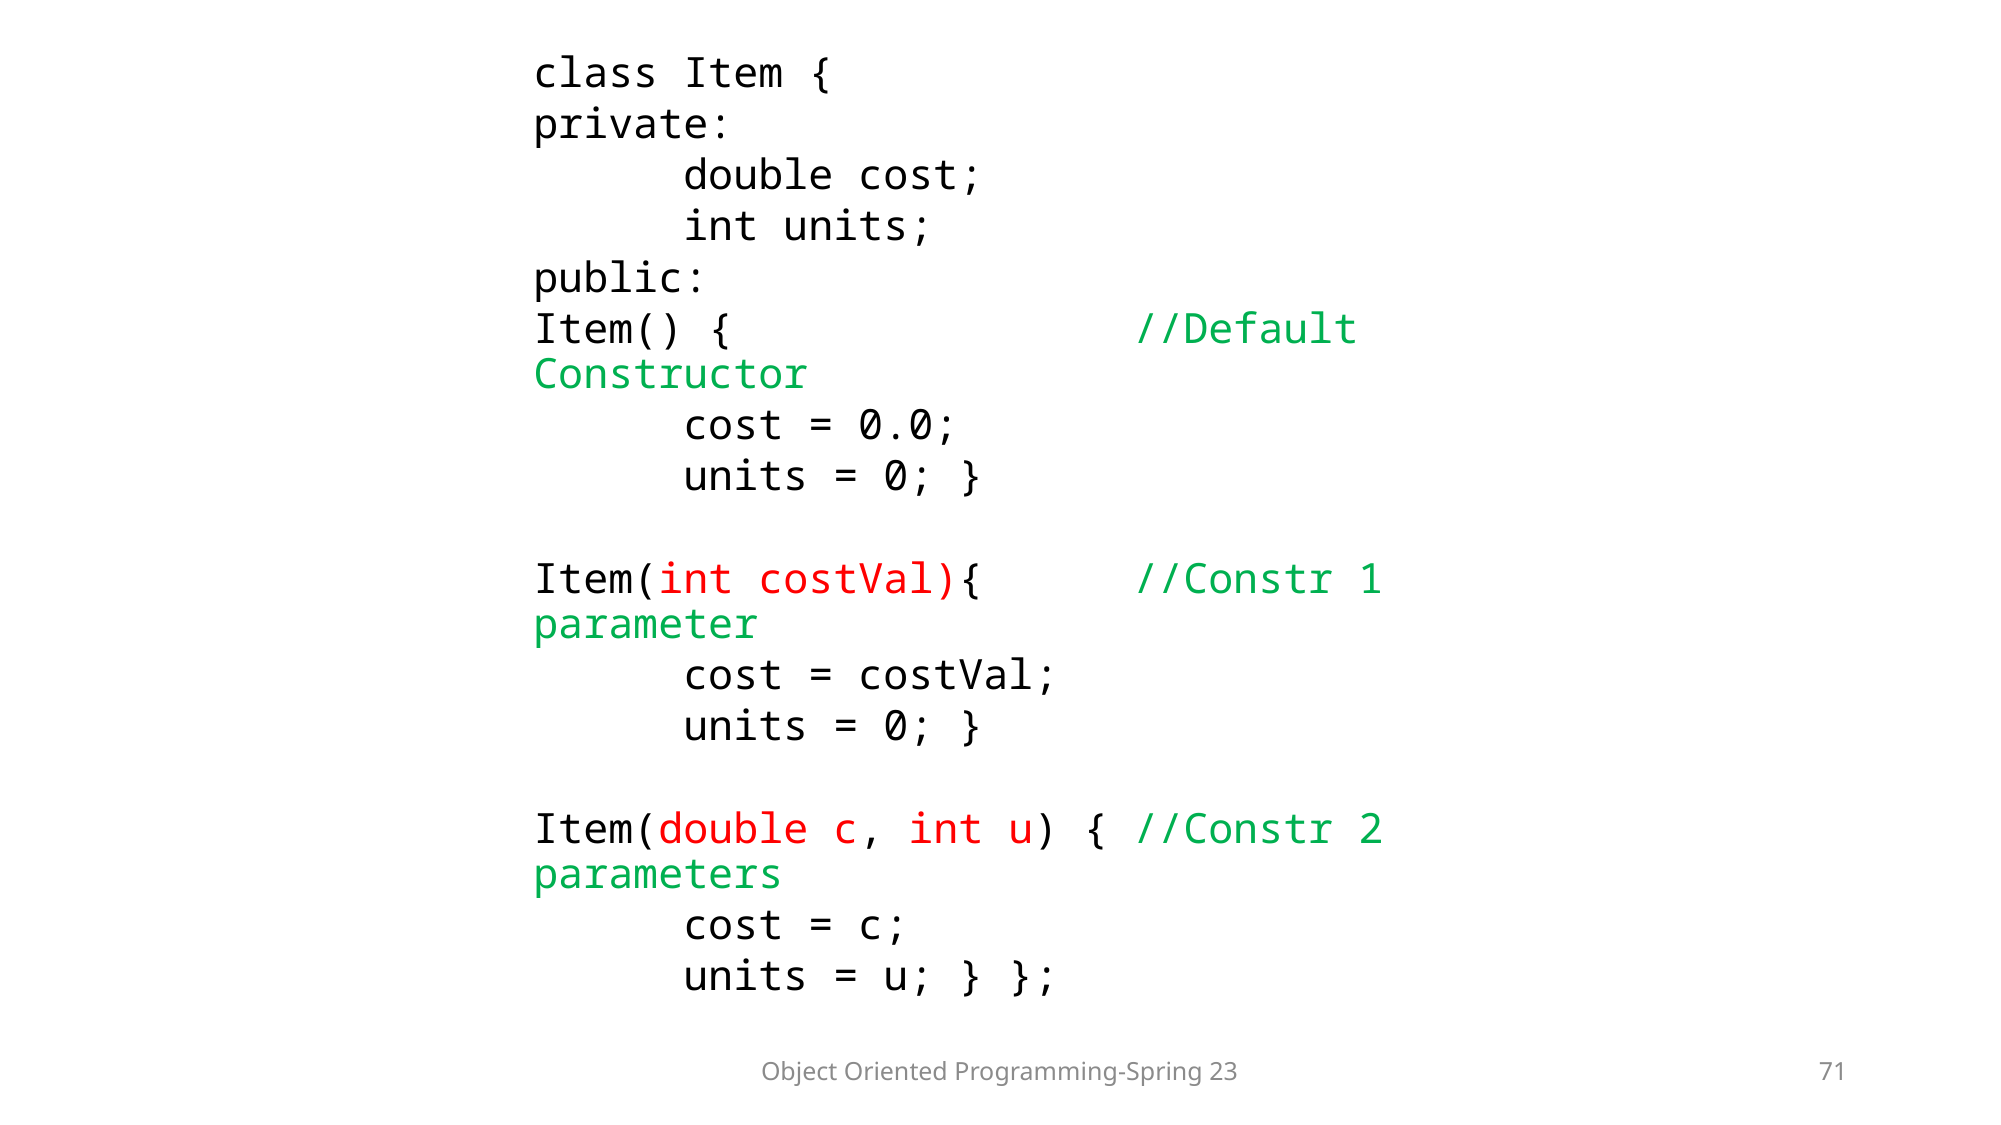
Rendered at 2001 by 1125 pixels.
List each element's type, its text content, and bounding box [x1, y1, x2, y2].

text_box class Item { private: double cost; int units; public: Item() { //Default Constructor cost = 0.0; units = 0; } Item(int costVal){ //Constr 1 parameter cost = costVal; units = 0; } Item(double c, int u) { //Constr 2 parameters cost = c; units = u; } }; [518, 43, 1519, 1008]
slide_number 71 [1412, 1042, 1863, 1103]
footer Object Oriented Programming-Spring 23 [662, 1042, 1338, 1103]
